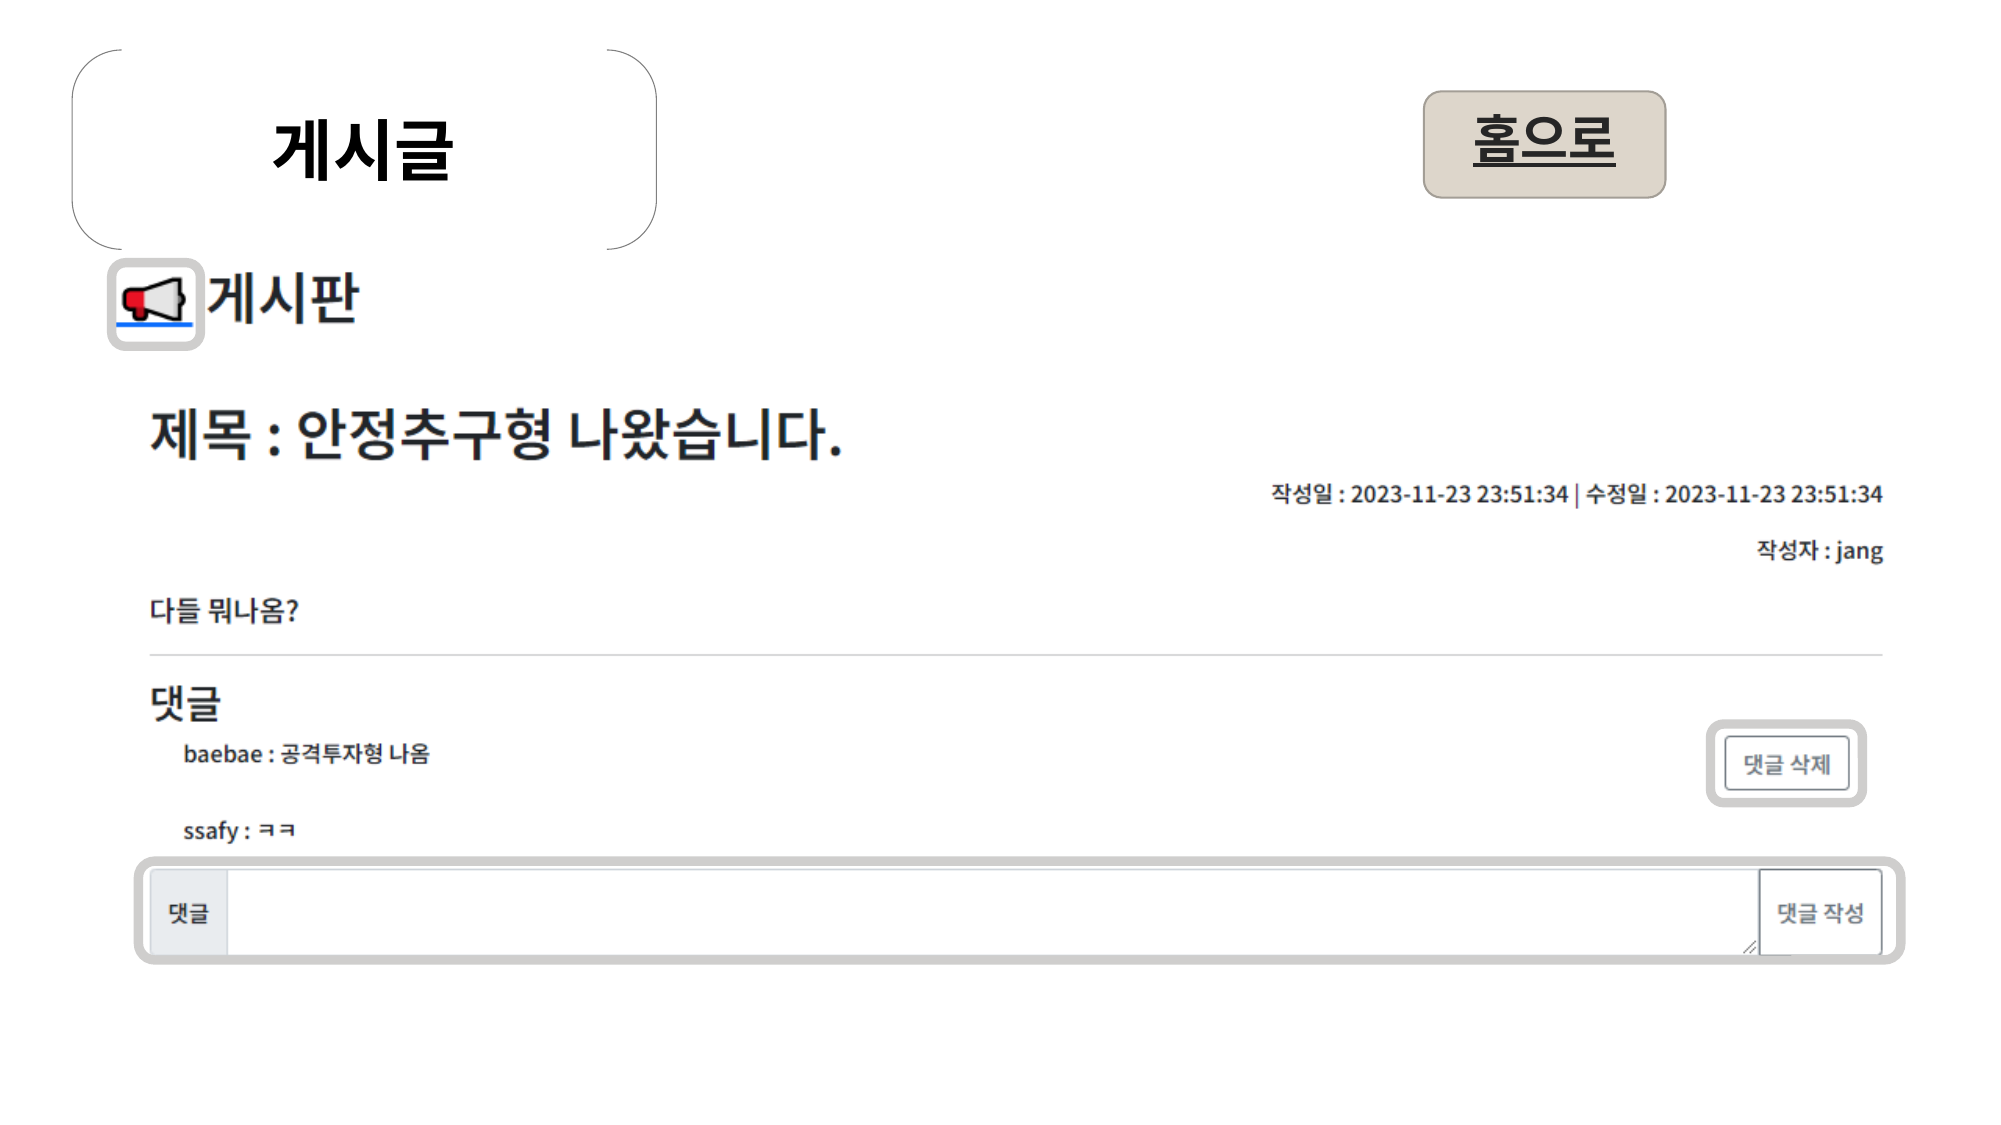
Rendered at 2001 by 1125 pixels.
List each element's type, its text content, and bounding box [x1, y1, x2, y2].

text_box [72, 49, 657, 250]
text_box 홈으로 [1422, 90, 1667, 199]
picture [111, 264, 1911, 977]
